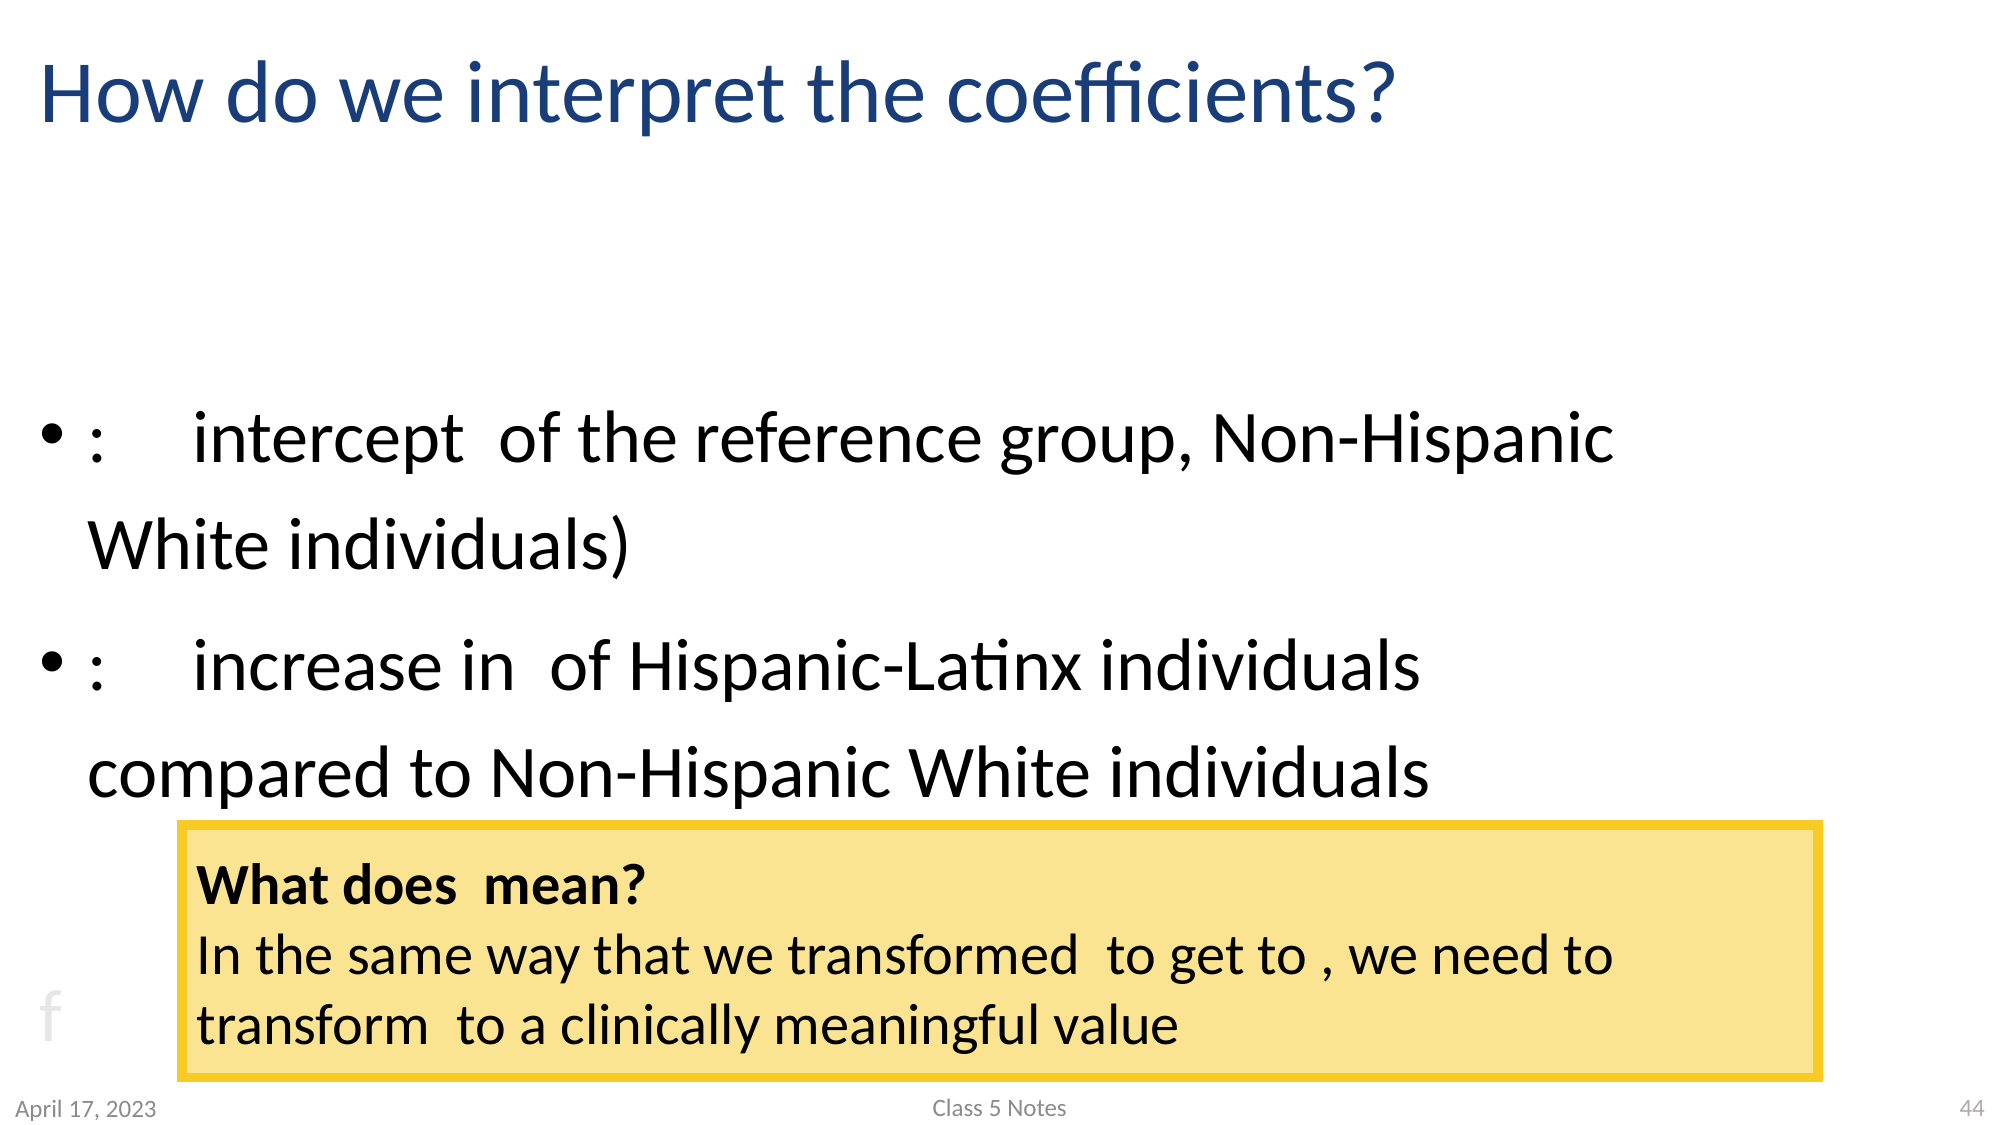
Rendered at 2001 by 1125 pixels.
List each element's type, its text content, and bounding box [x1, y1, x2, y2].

footer Class 5 Notes [662, 1087, 1338, 1125]
title How do we interpret the coefficients? [24, 24, 1975, 163]
slide_number 44 [1550, 1087, 2000, 1125]
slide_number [0, 1089, 450, 1125]
